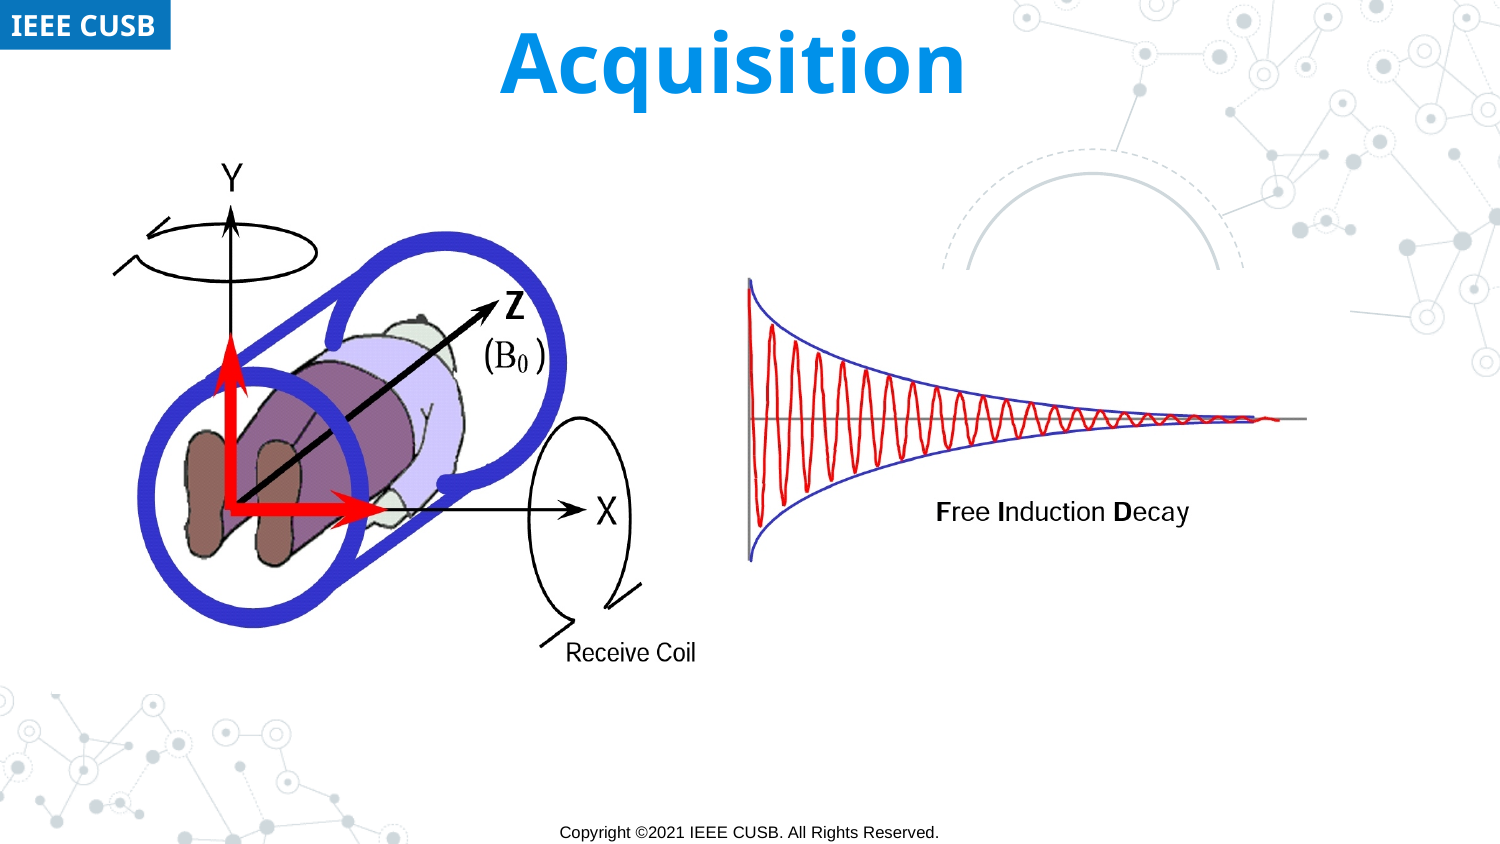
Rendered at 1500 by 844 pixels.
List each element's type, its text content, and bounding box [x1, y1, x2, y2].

list Acquisition [331, 23, 1137, 110]
picture [0, 0, 1500, 844]
